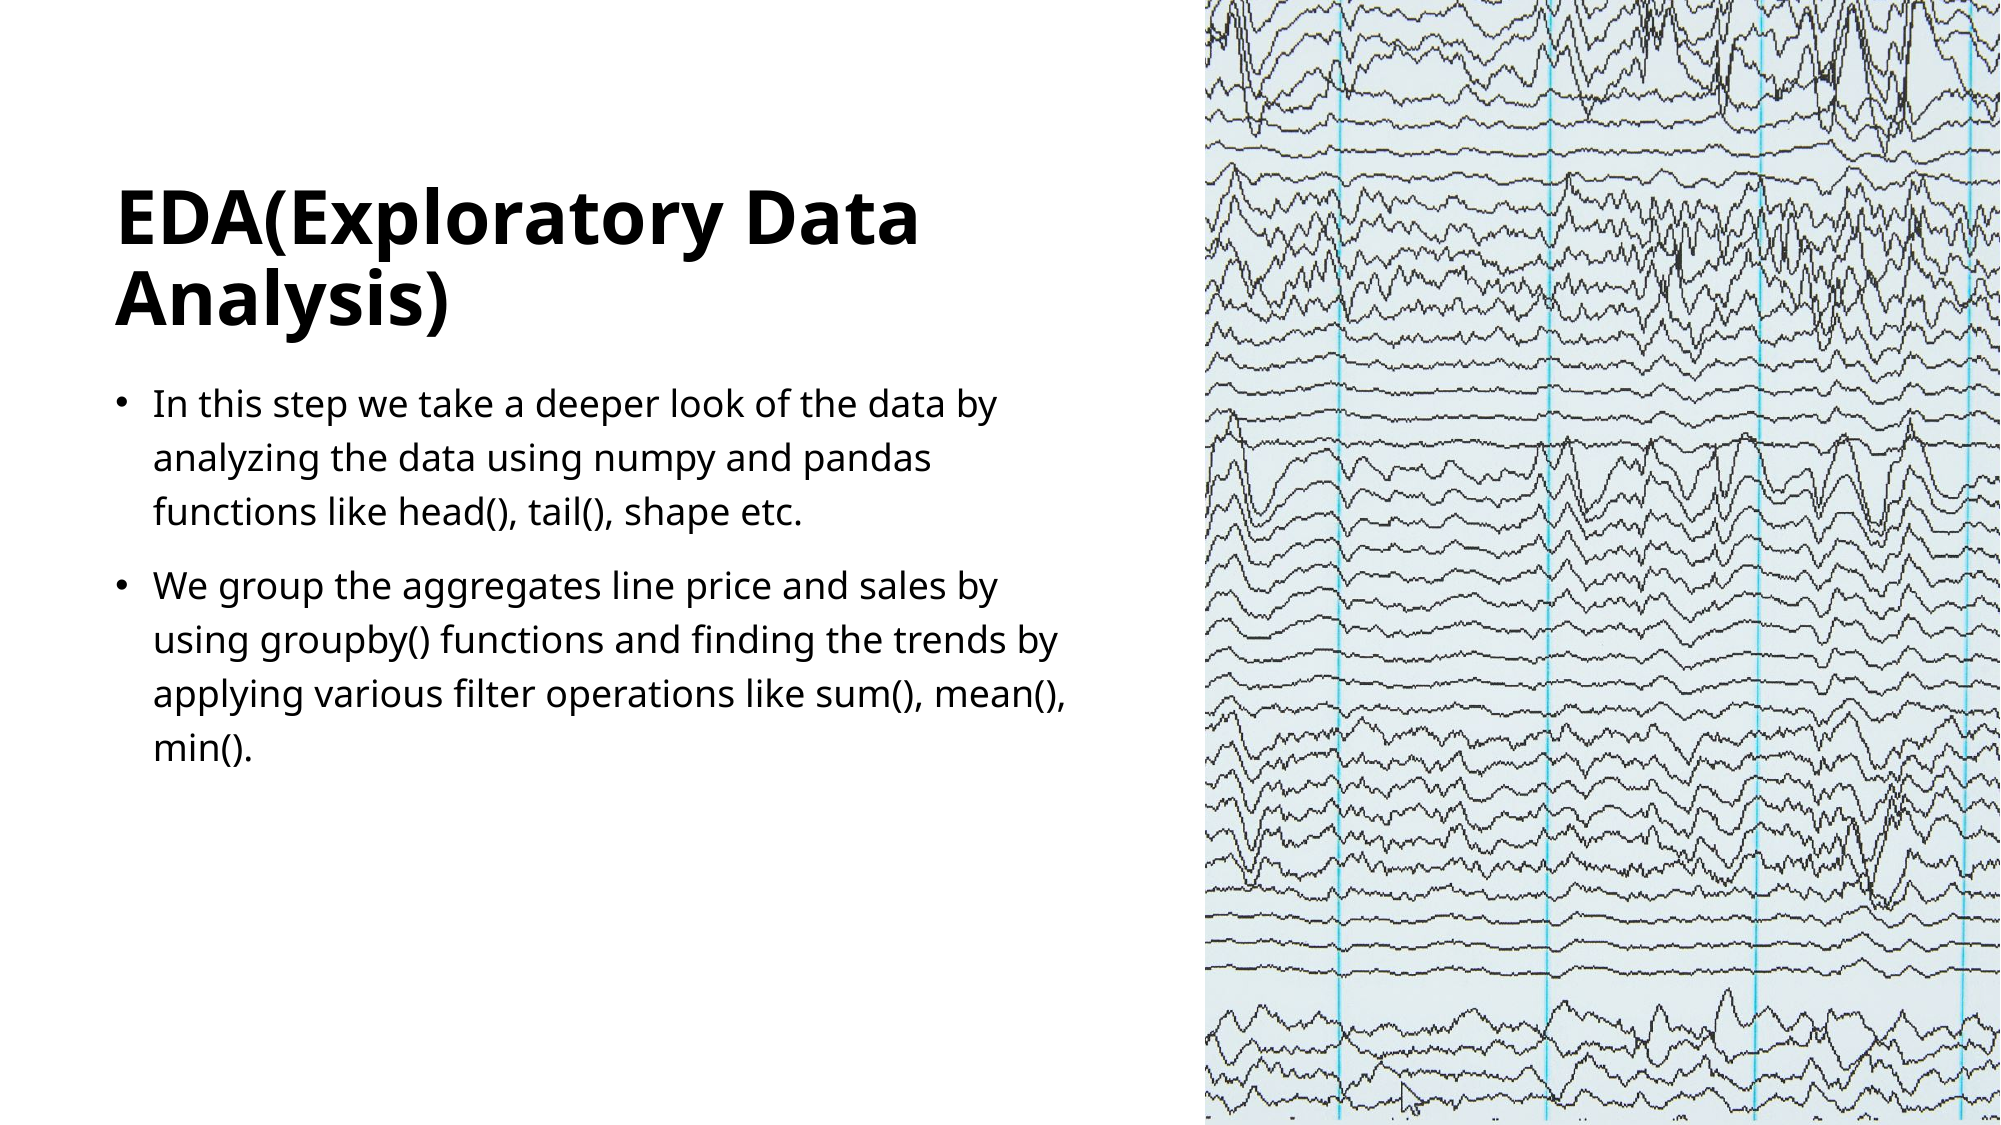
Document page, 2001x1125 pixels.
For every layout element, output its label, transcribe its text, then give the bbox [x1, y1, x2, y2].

text_box [0, 0, 1204, 1125]
title EDA(Exploratory Data Analysis) [100, 98, 1091, 350]
list In this step we take a deeper look of the data by analyzing the data using numpy and pandas functions like head(), tail(), shape etc. We group the aggregates line price and sales by using groupby() functions and finding the trends by applying various filter operations like sum(), mean(), min(). [100, 363, 1091, 1035]
picture [1204, 0, 2000, 1125]
